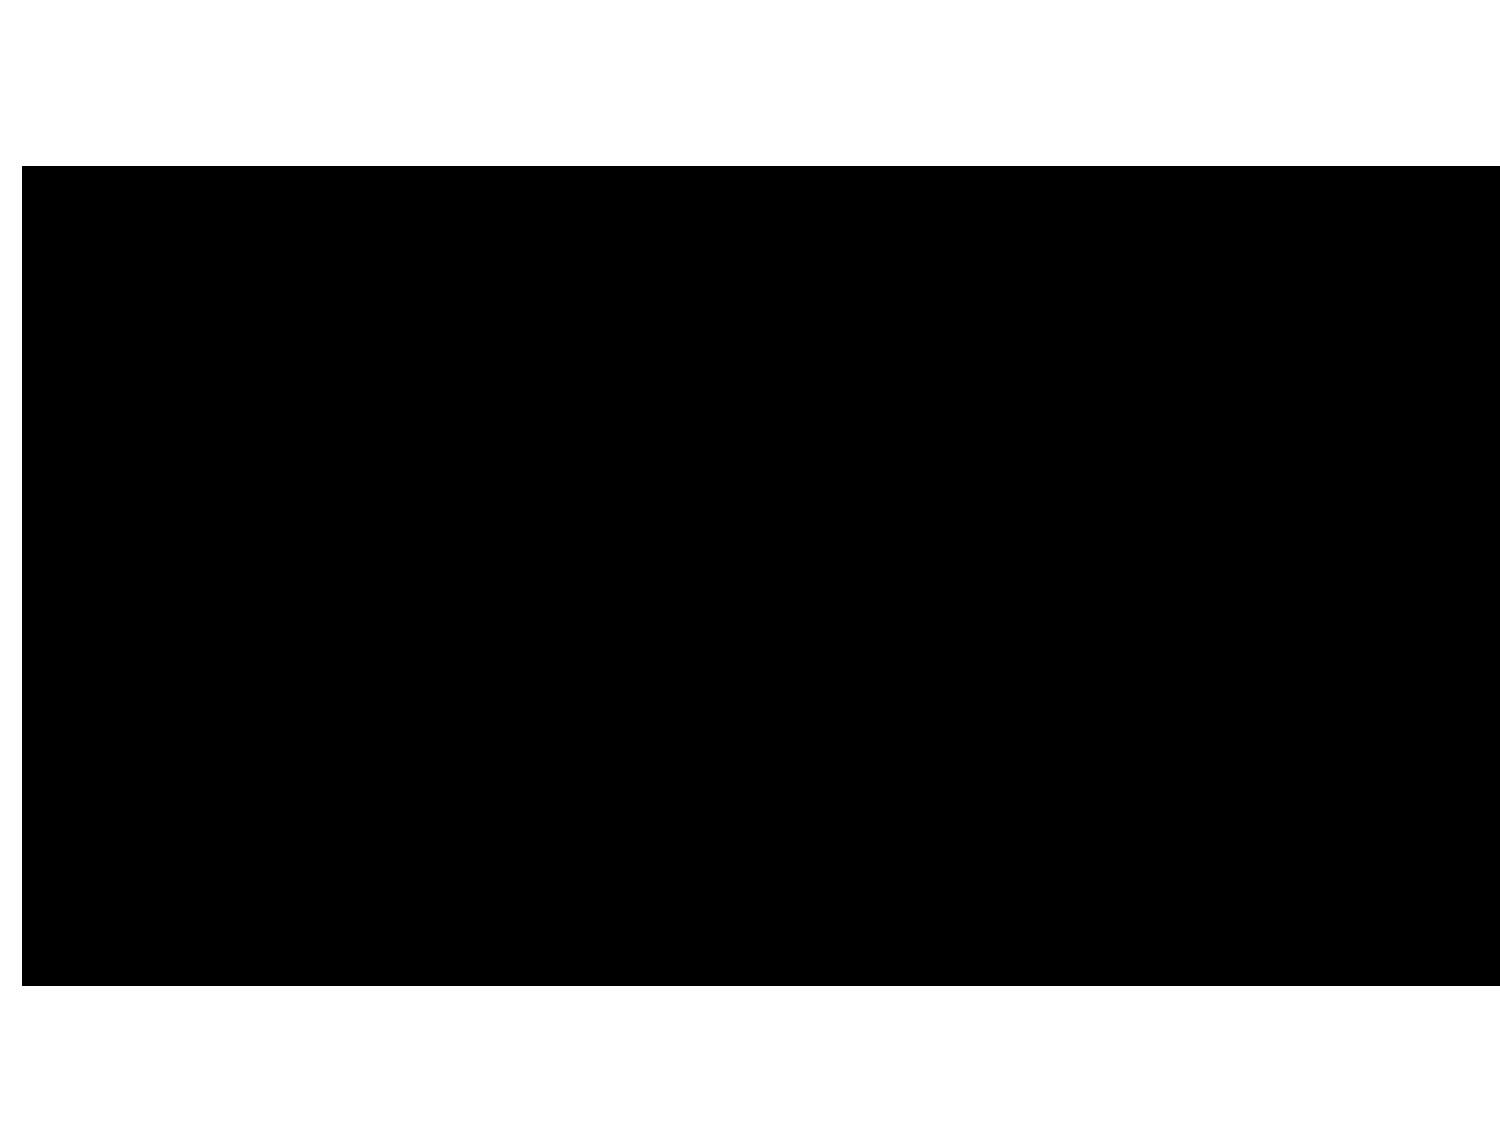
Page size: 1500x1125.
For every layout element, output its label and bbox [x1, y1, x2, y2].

list [20, 165, 1500, 988]
